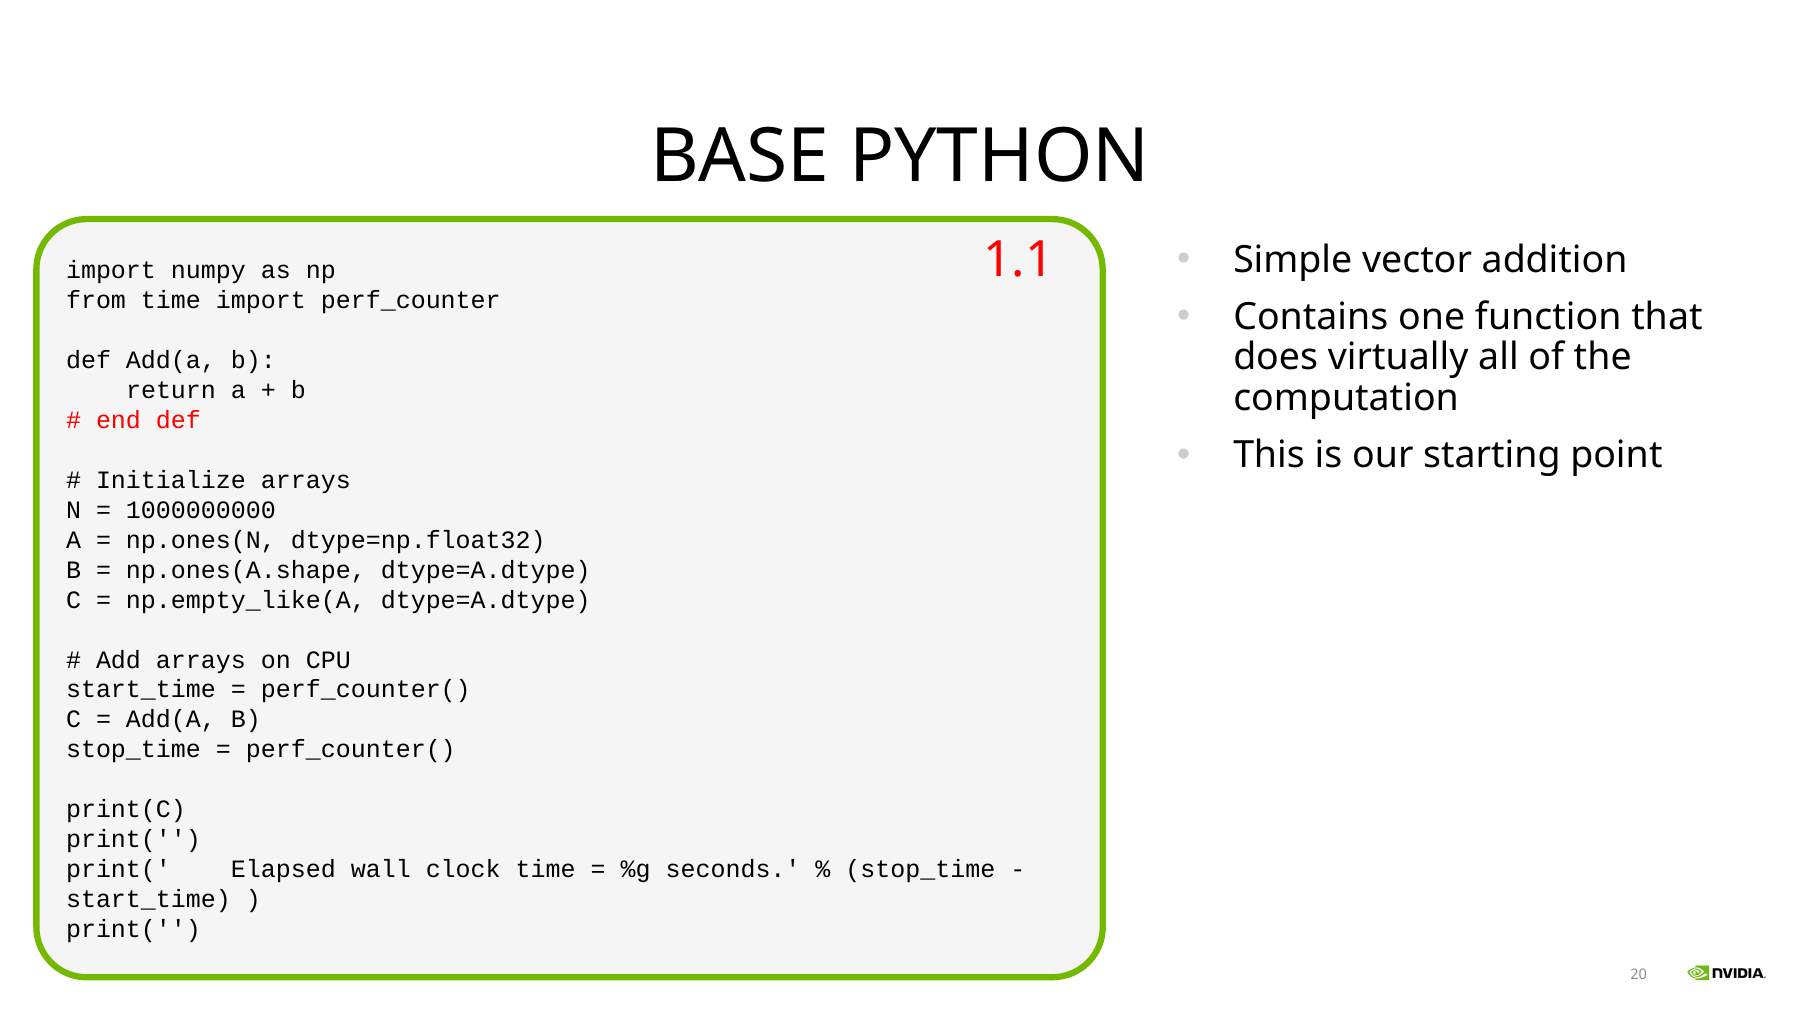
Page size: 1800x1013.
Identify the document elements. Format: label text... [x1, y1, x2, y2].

picture [1687, 953, 1766, 993]
list Simple vector addition Contains one function that does virtually all of the computation This is our starting point [1161, 232, 1751, 966]
text_box 1.1 [966, 223, 1071, 296]
text_box import numpy as np from time import perf_counter def Add(a, b): return a + b # end def # Initialize arrays N = 1000000000 A = np.ones(N, dtype=np.float32) B = np.ones(A.shape, dtype=A.dtype) C = np.empty_like(A, dtype=A.dtype) # Add arrays on CPU start_time = perf_counter() C = Add(A, B) stop_time = perf_counter() print(C) print('') print(' Elapsed wall clock time = %g seconds.' % (stop_time - start_time) ) print('') [35, 218, 1104, 979]
title Base Python [81, 108, 1719, 206]
